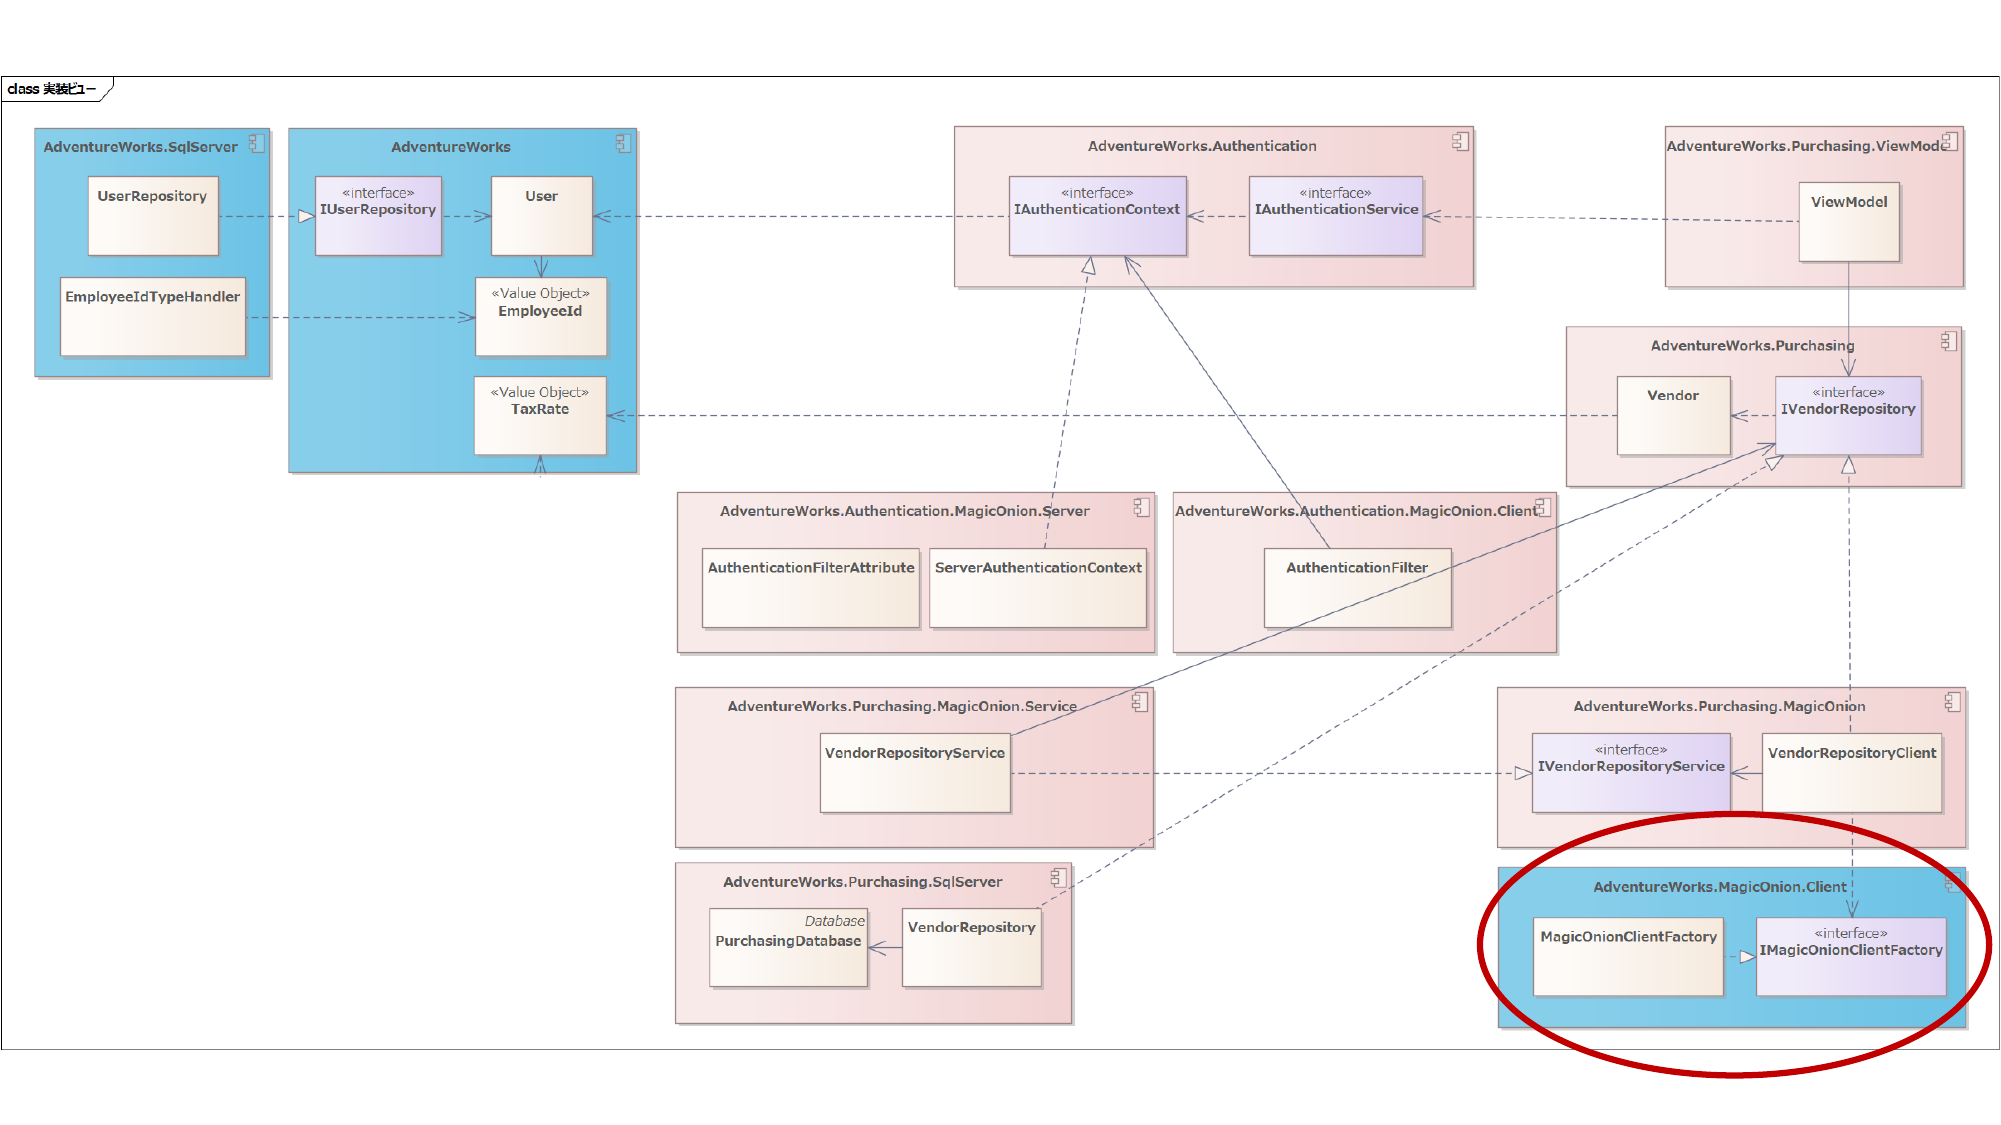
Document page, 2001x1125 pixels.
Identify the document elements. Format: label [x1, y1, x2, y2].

picture [0, 75, 2000, 1050]
text_box [1580, 1050, 1889, 1077]
